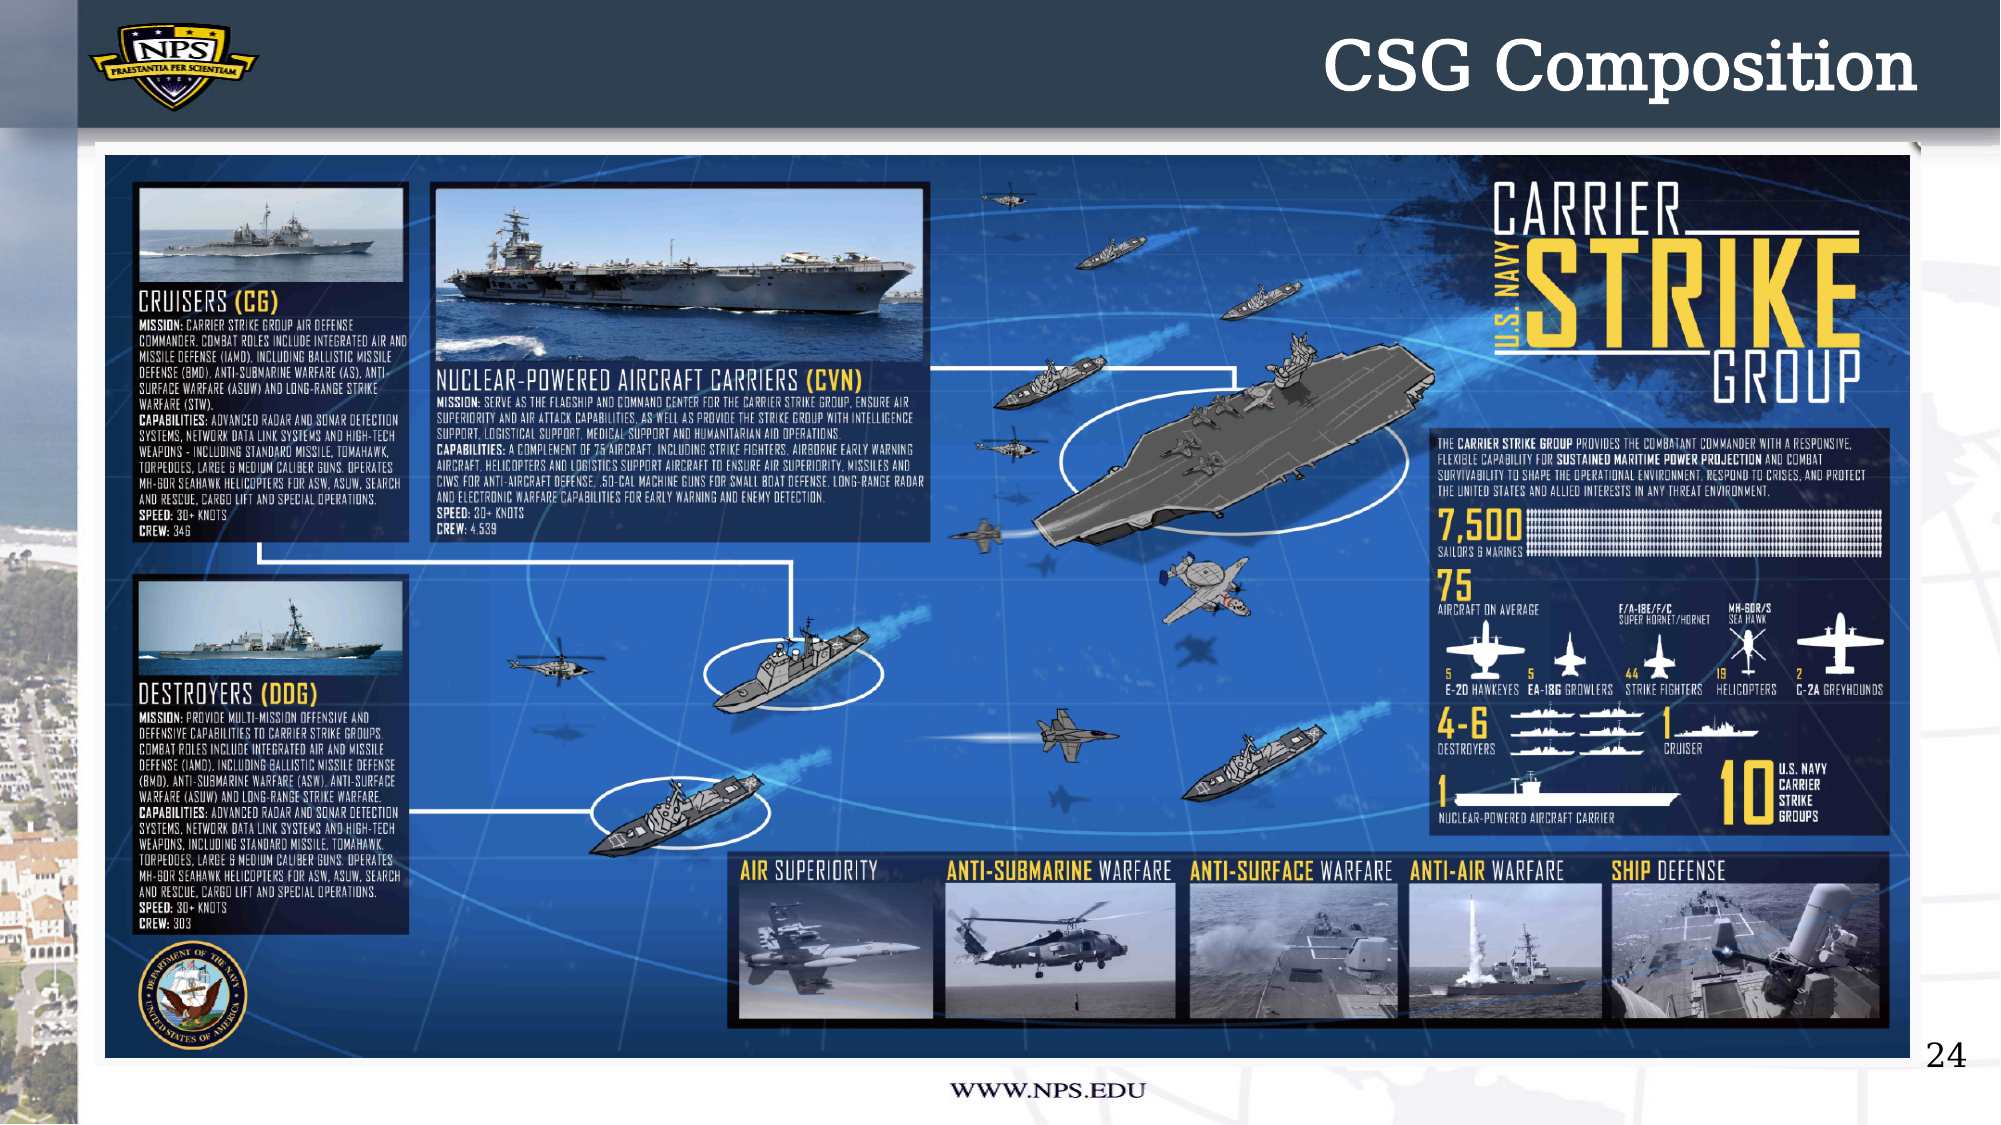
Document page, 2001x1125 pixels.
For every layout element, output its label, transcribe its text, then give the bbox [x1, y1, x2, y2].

slide_number 24 [1516, 1026, 1983, 1105]
picture [0, 0, 2000, 1125]
title CSG Composition [349, 0, 1934, 126]
